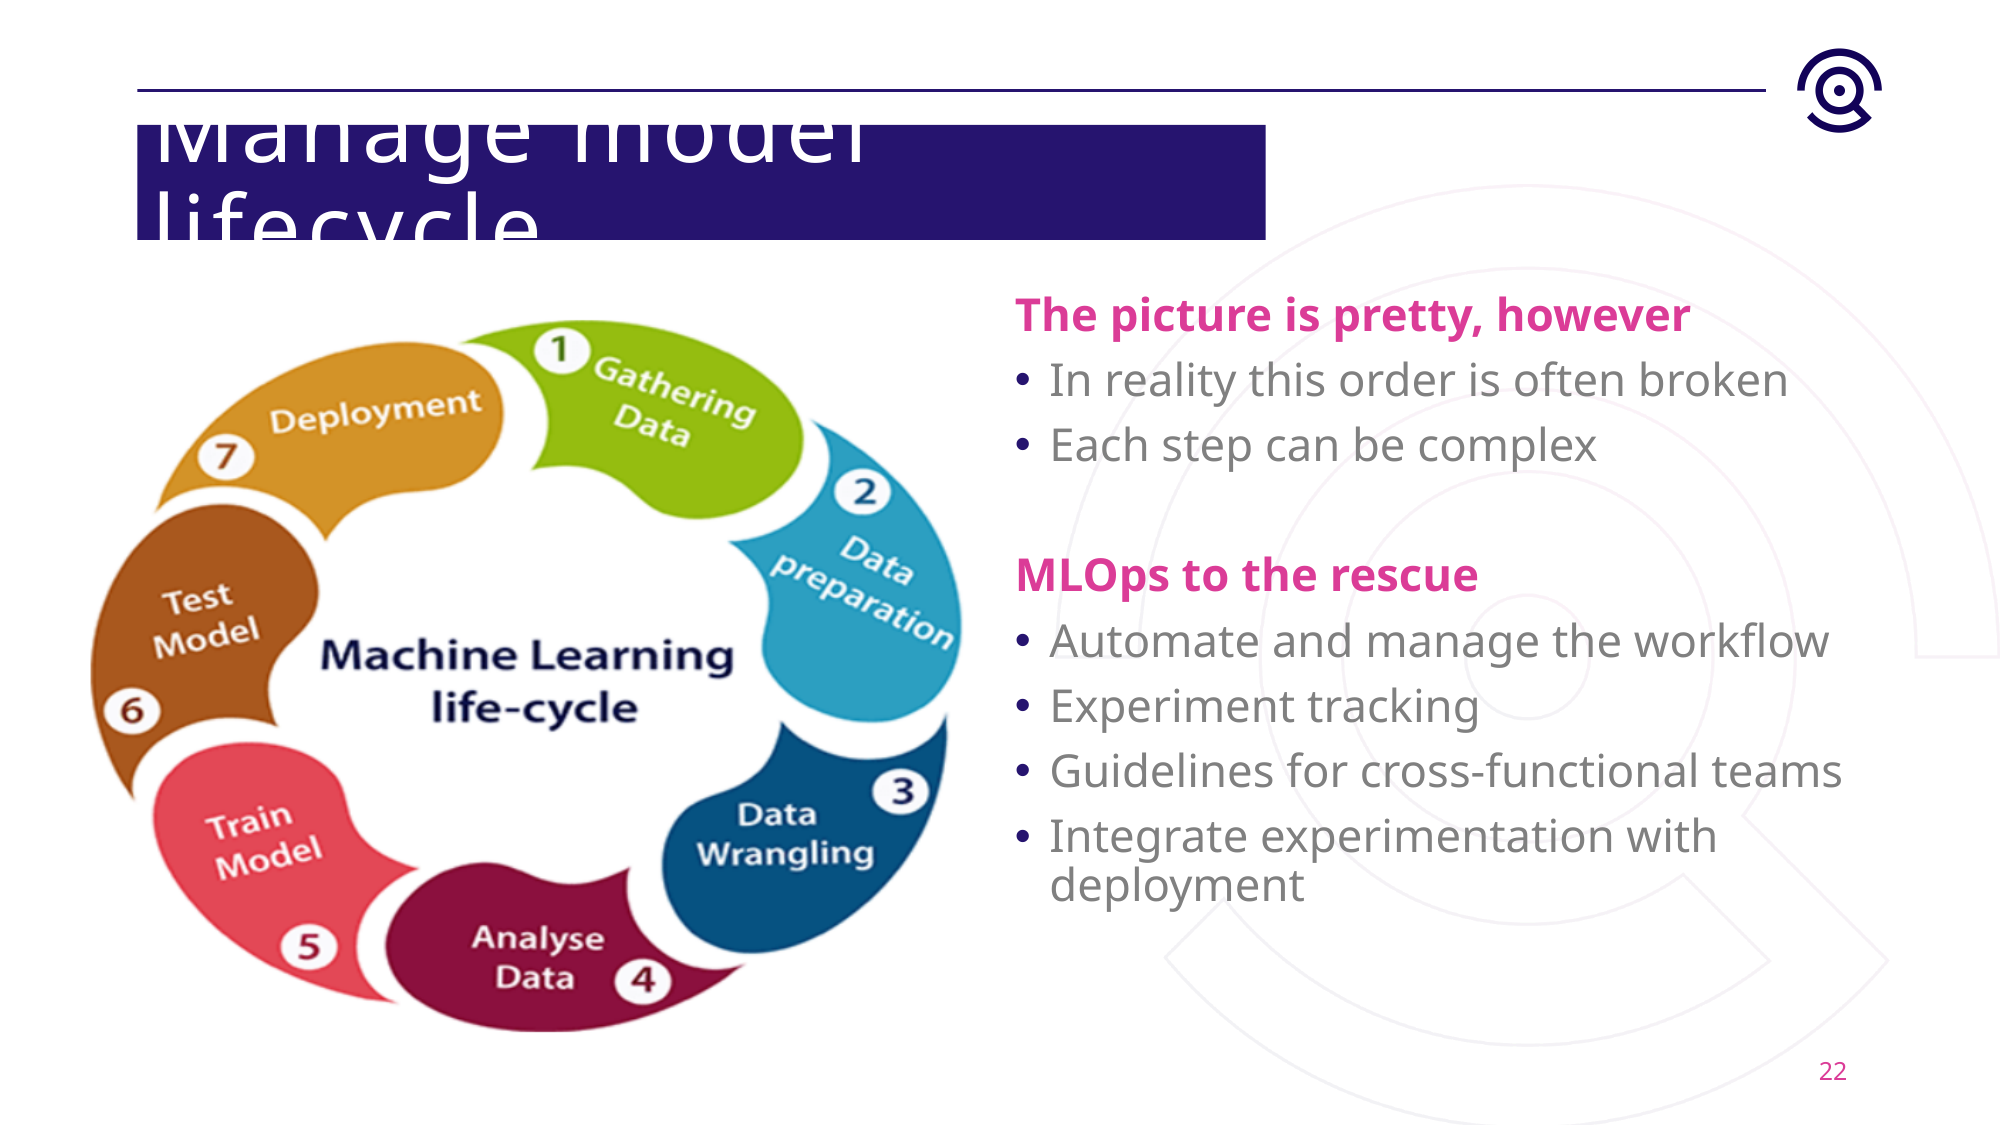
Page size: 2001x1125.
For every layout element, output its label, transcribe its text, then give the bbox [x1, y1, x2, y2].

list The picture is pretty, however In reality this order is often broken Each step can be complex MLOps to the rescue Automate and manage the workflow Experiment tracking Guidelines for cross-functional teams Integrate experimentation with deployment [999, 284, 1863, 999]
slide_number 22 [1412, 1042, 1863, 1103]
title Manage model lifecycle [137, 124, 1266, 240]
picture [78, 299, 972, 1045]
